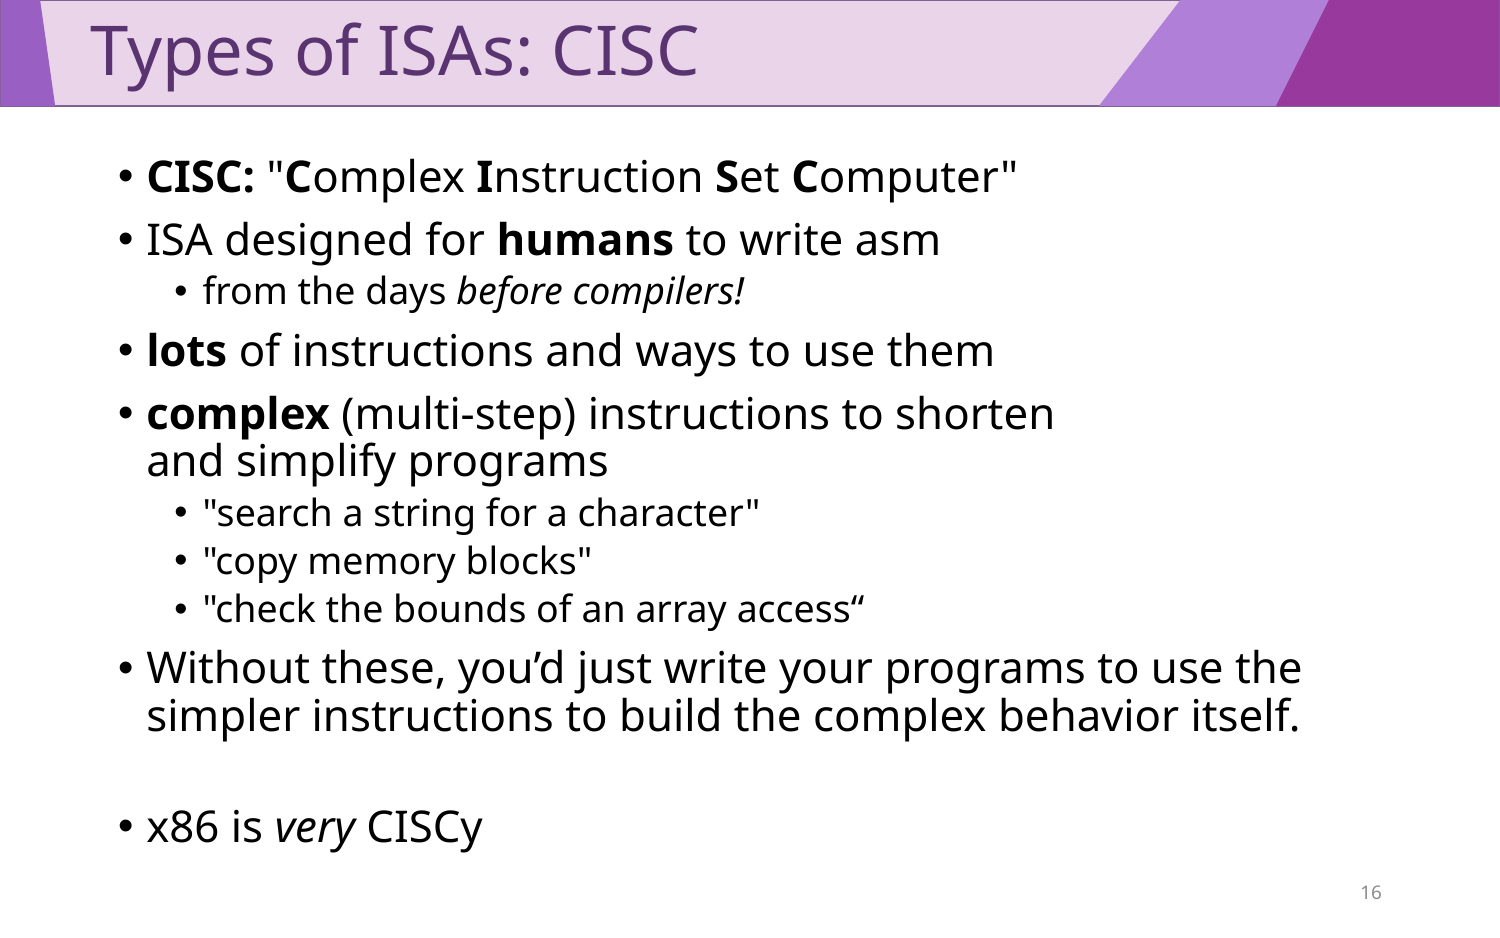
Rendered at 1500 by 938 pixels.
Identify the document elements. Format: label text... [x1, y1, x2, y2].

title Types of ISAs: CISC [0, 0, 1500, 106]
list CISC: "Complex Instruction Set Computer" ISA designed for humans to write asm from the days before compilers! lots of instructions and ways to use them complex (multi-step) instructions to shorten and simplify programs "search a string for a character" "copy memory blocks" "check the bounds of an array access“ Without these, you’d just write your programs to use the simpler instructions to build the complex behavior itself. x86 is very CISCy [103, 146, 1397, 895]
slide_number 16 [1059, 868, 1397, 919]
